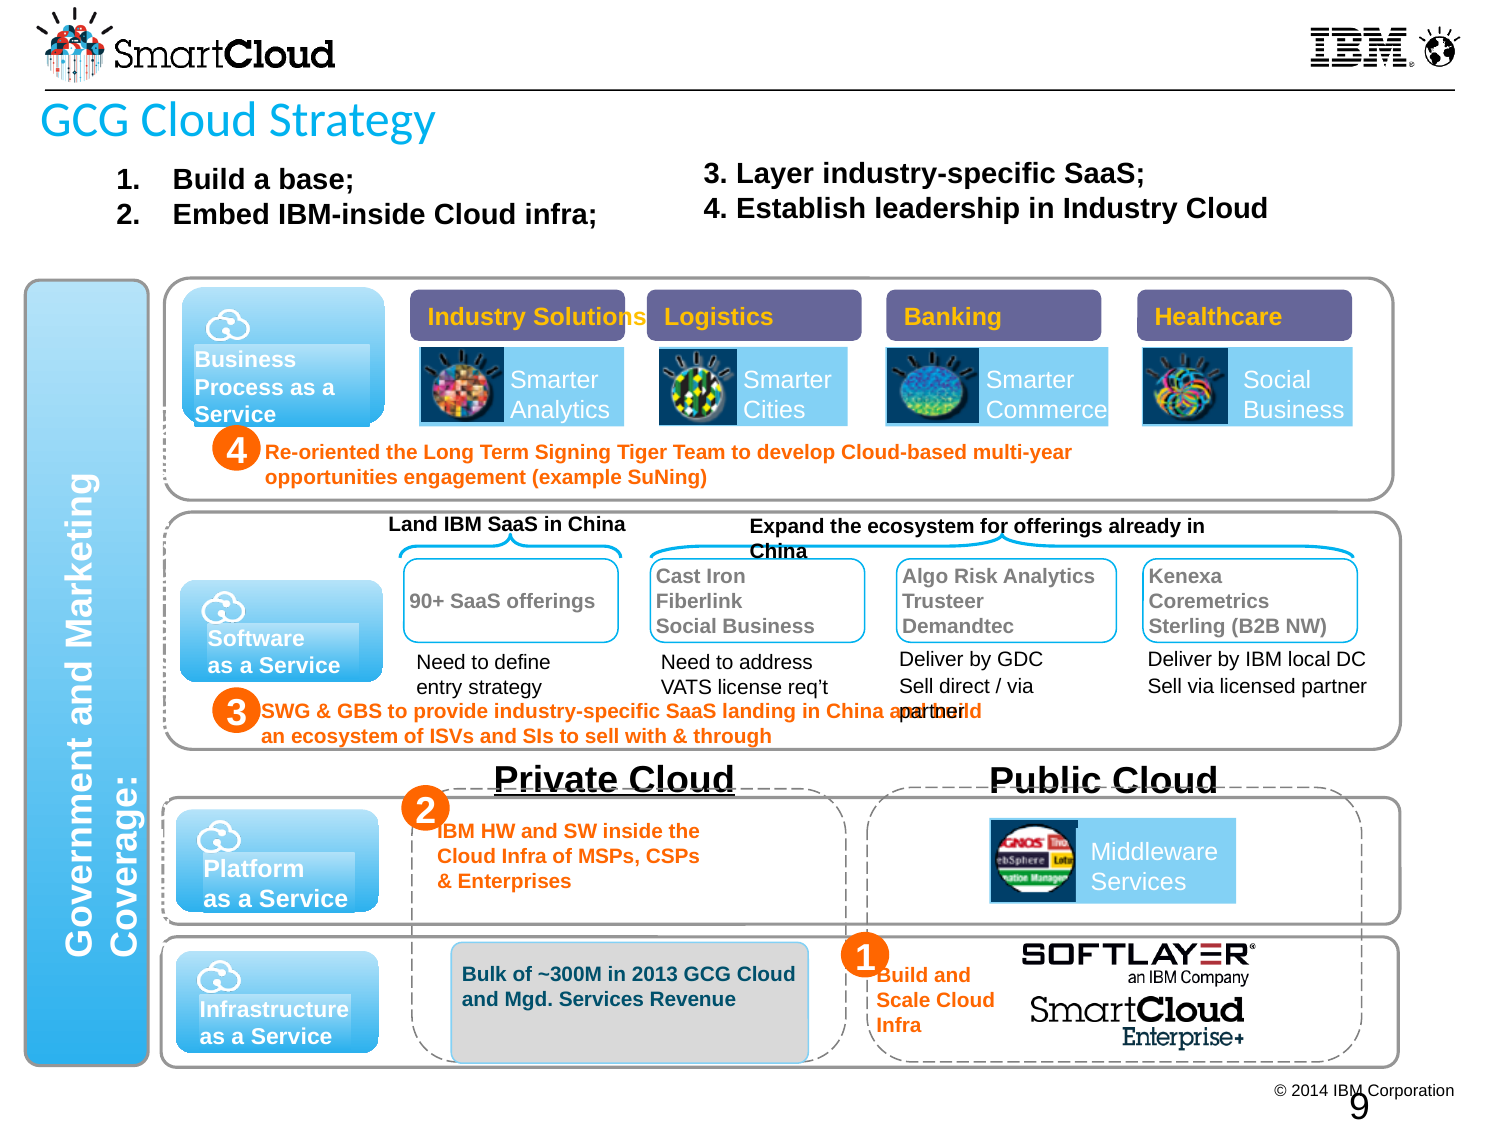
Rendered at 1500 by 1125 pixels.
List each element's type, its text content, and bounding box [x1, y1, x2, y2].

text_box 3. Layer industry-specific SaaS; 4. Establish leadership in Industry Cloud [688, 147, 1309, 232]
text_box Build a base; Embed IBM-inside Cloud infra; [101, 152, 628, 273]
title GCG Cloud Strategy [25, 85, 1451, 160]
picture [1296, 12, 1471, 79]
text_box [24, 277, 1401, 1107]
picture [31, 5, 335, 84]
